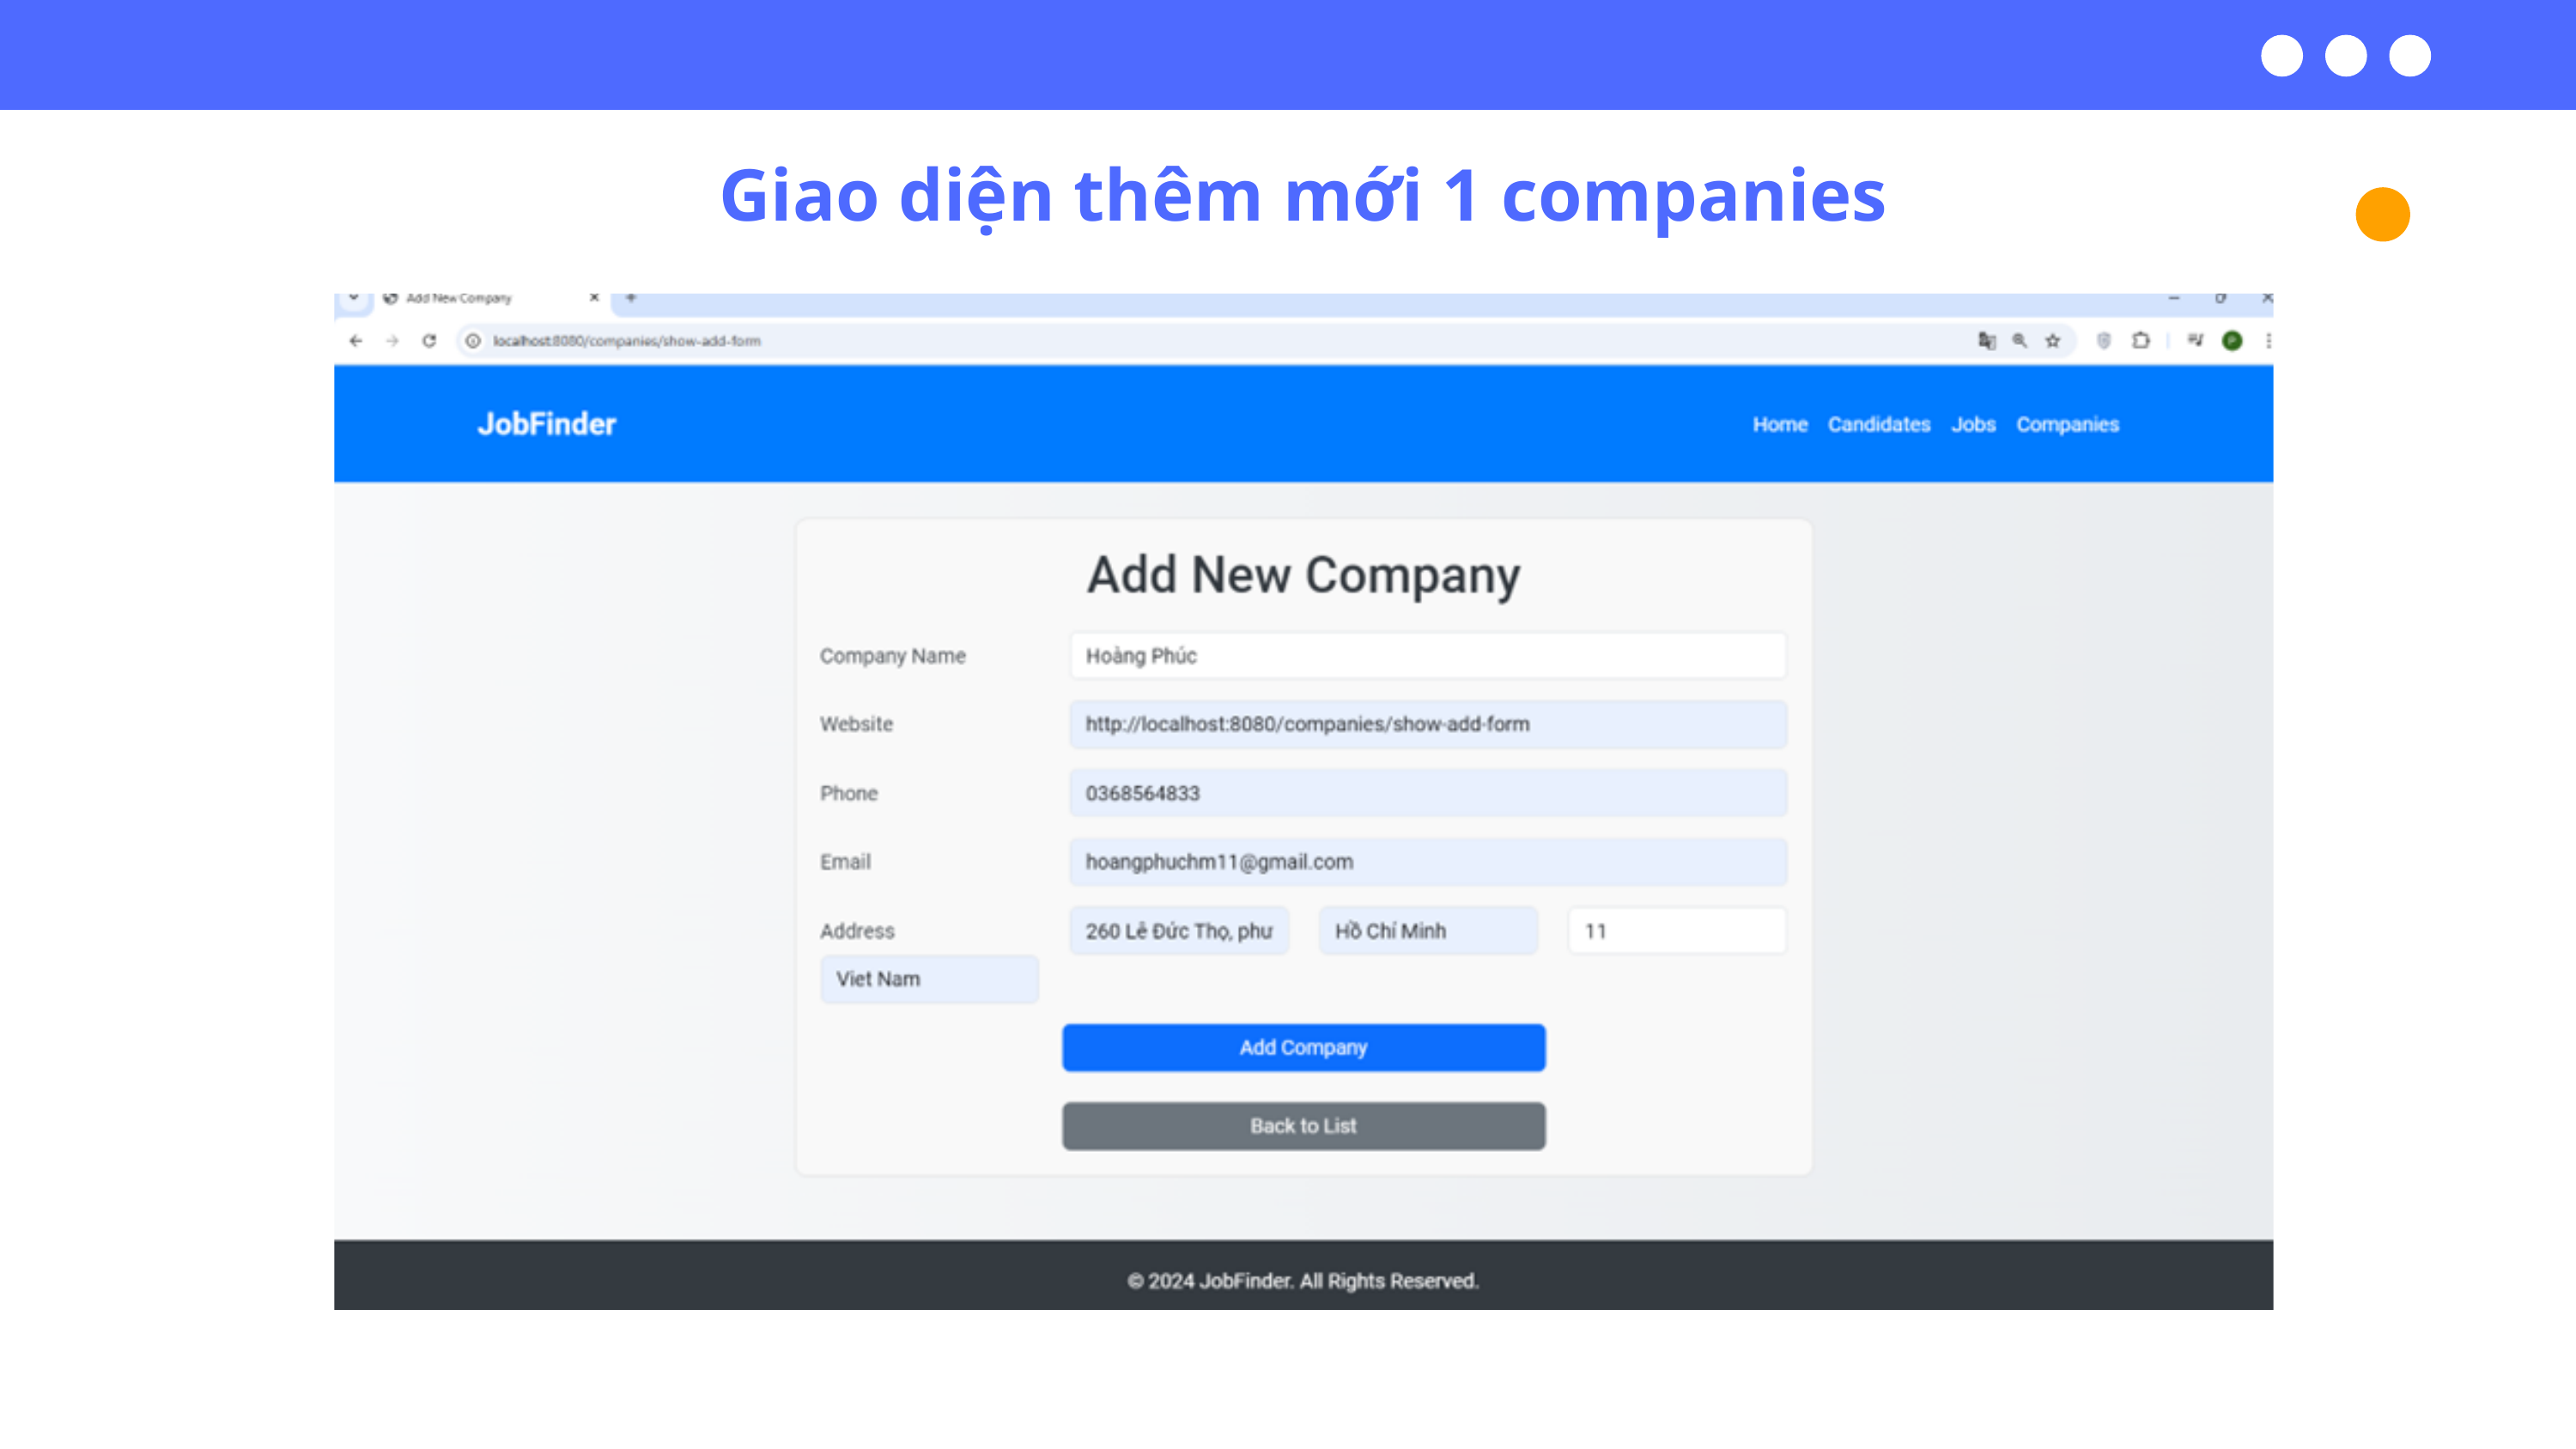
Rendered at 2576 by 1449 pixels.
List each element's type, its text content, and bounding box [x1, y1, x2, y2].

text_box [2324, 34, 2367, 77]
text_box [2355, 186, 2411, 242]
text_box Giao diện thêm mới 1 companies [444, 135, 2164, 236]
text_box [334, 294, 2274, 1310]
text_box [2261, 34, 2304, 77]
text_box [0, 0, 2576, 110]
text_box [2389, 34, 2432, 77]
